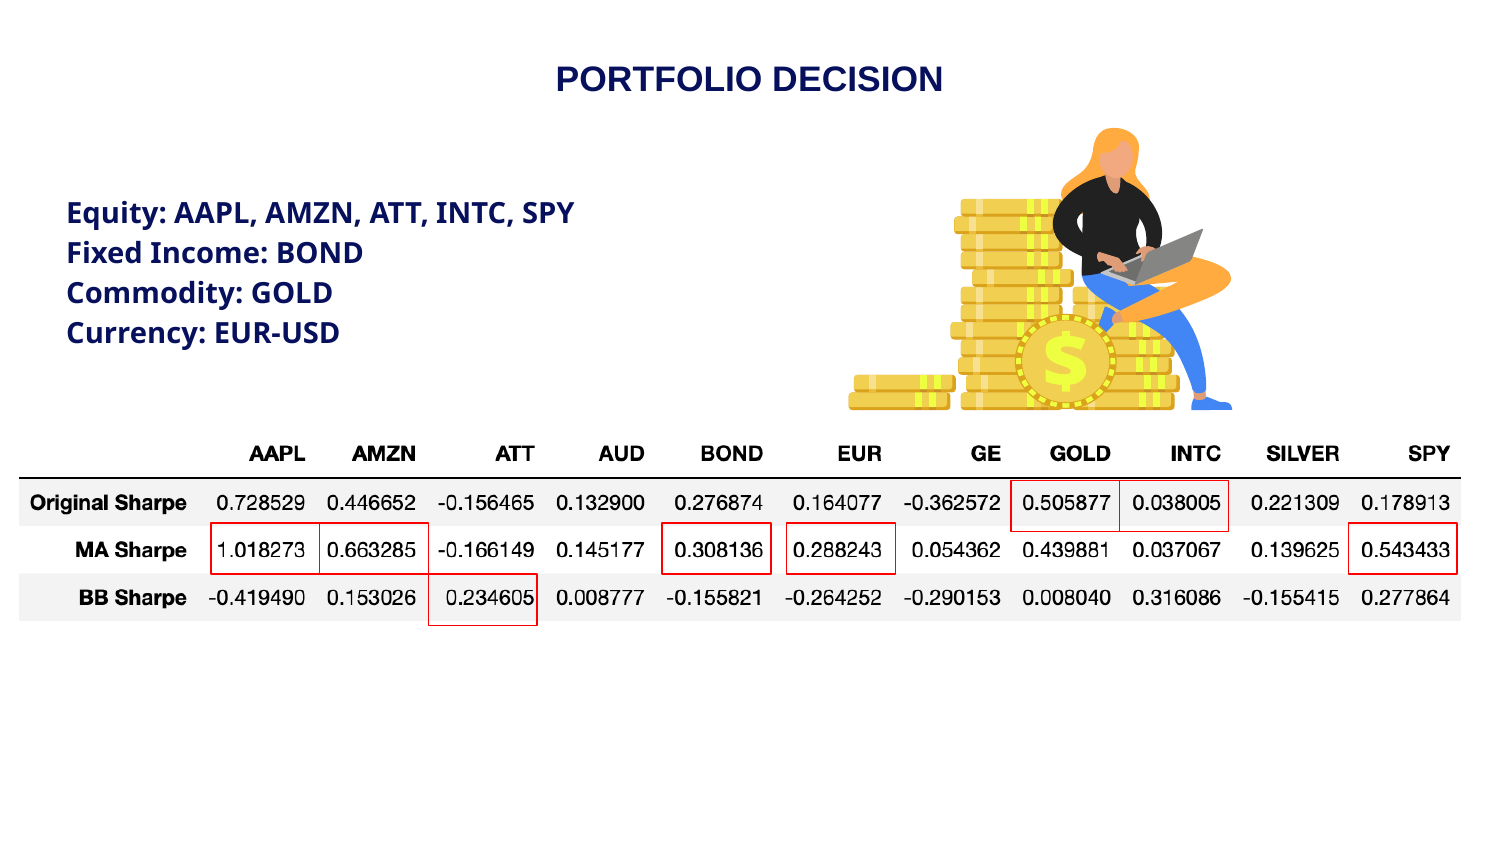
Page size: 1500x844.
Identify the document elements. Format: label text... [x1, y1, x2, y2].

picture [15, 421, 1467, 625]
title PORTFOLIO DECISION [51, 24, 1449, 114]
text_box Equity: AAPL, AMZN, ATT, INTC, SPY Fixed Income: BOND Commodity: GOLD Currency: EUR-USD [51, 174, 806, 365]
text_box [848, 125, 1282, 411]
